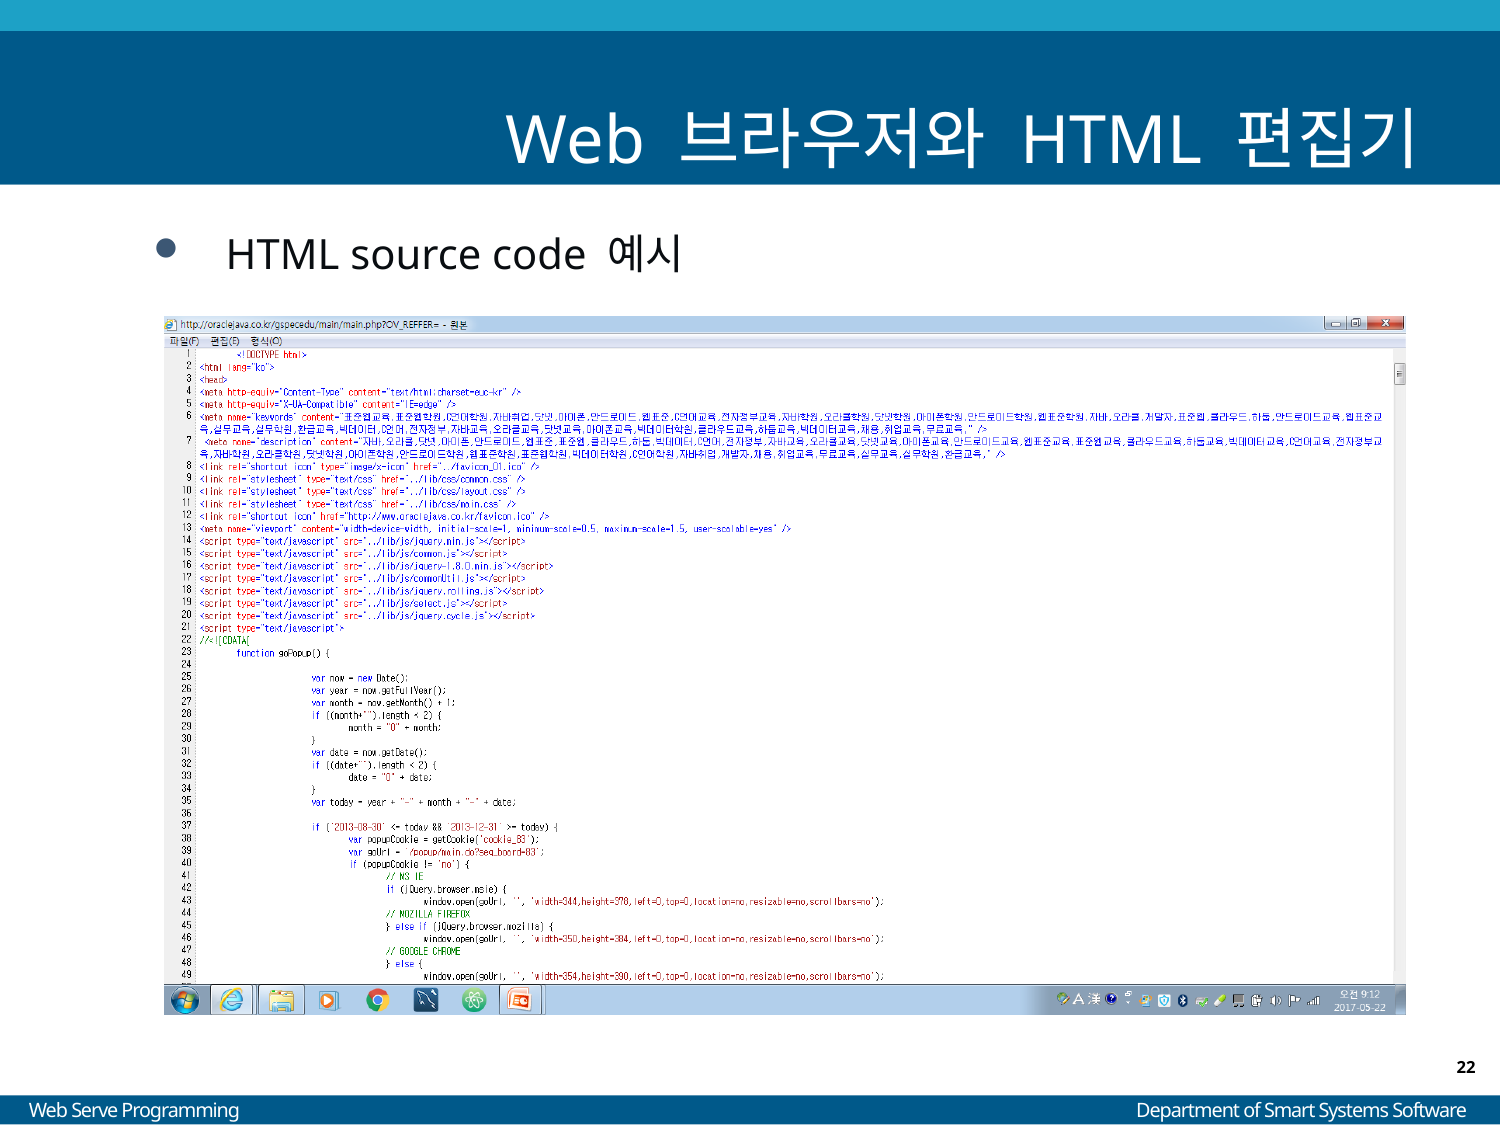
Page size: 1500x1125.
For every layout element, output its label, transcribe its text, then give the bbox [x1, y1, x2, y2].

title Web 브라우저와 HTML 편집기 [64, 31, 1436, 185]
picture [164, 316, 1406, 1015]
slide_number 22 [1140, 1054, 1491, 1083]
list HTML source code 예시 [64, 220, 1436, 1047]
